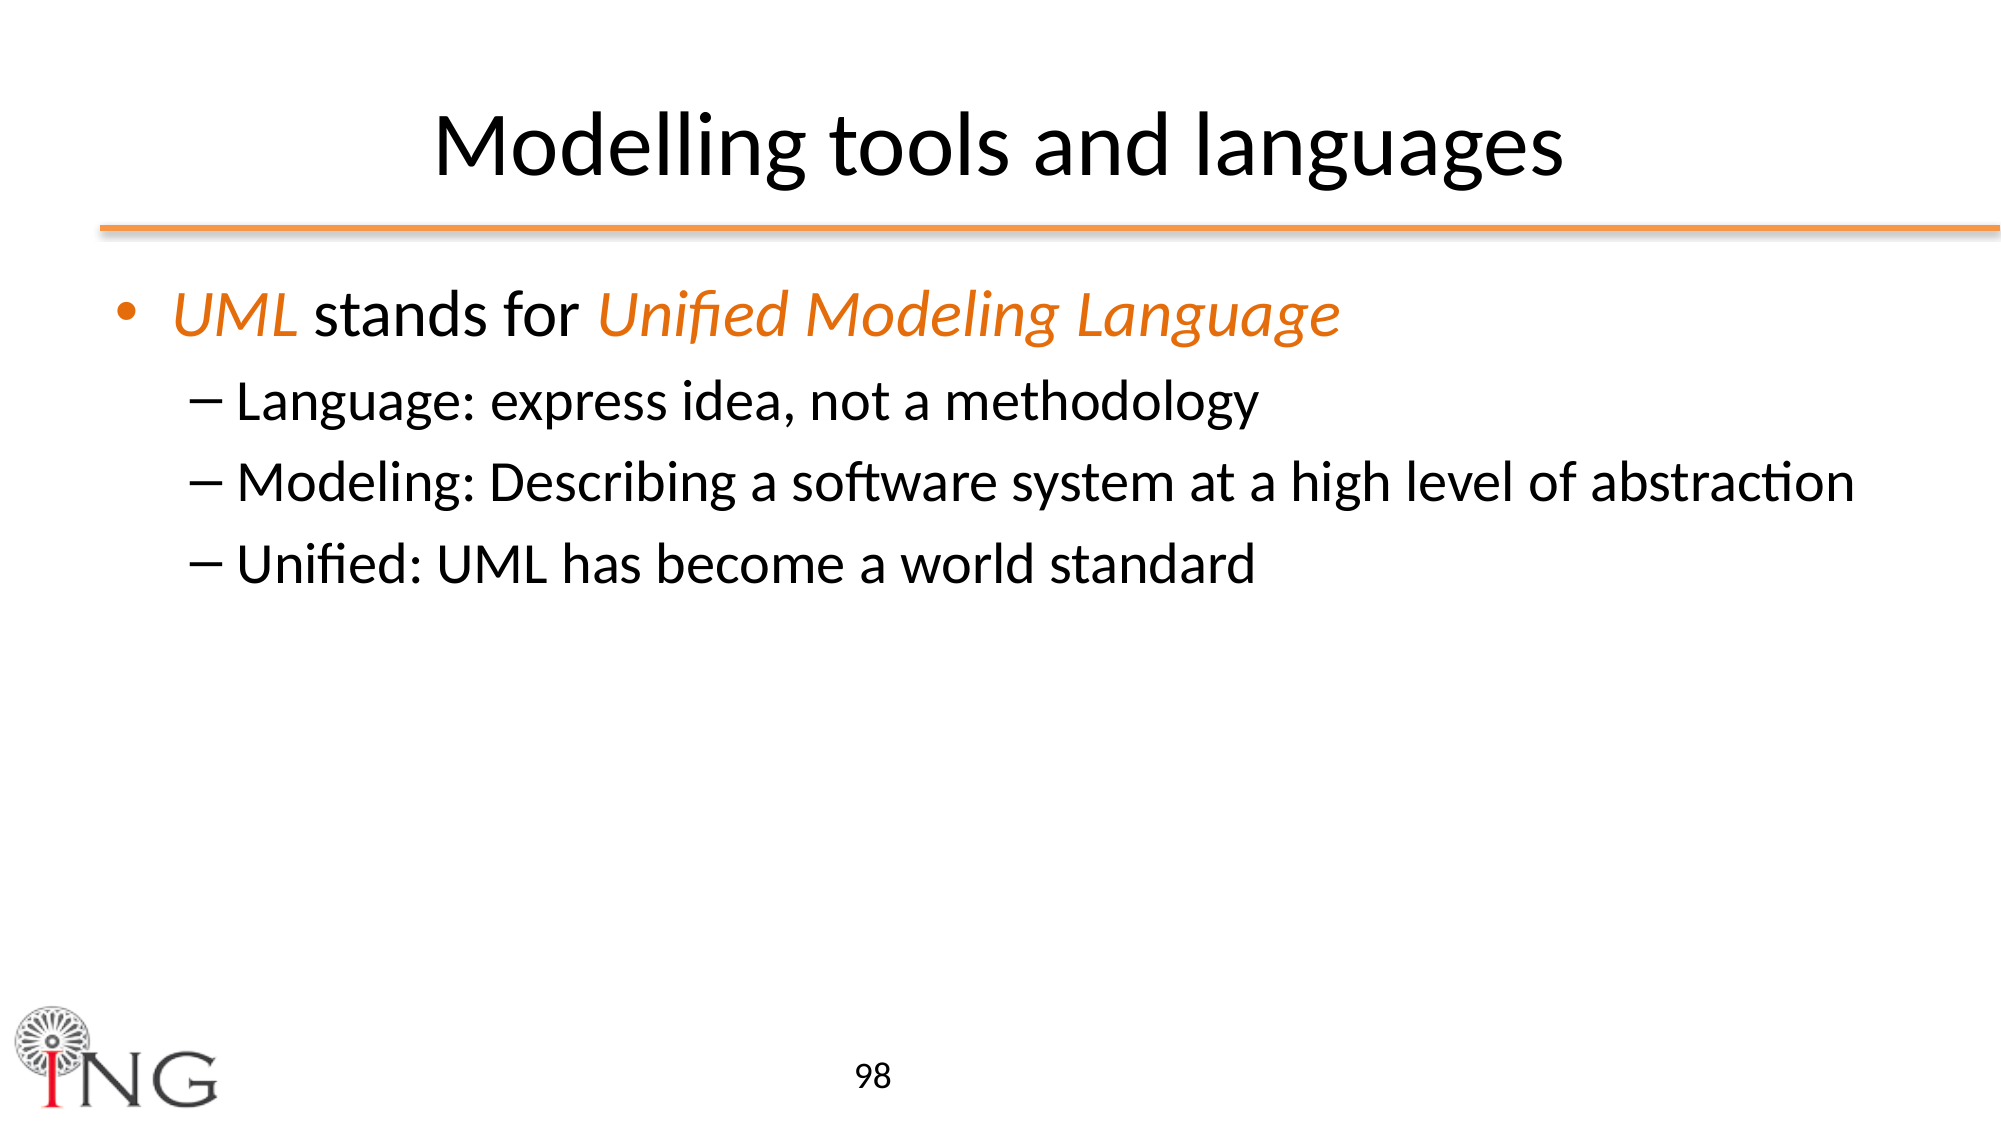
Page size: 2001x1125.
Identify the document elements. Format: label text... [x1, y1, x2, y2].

title Modelling tools and languages [99, 45, 1900, 233]
slide_number 98 [839, 1043, 1900, 1104]
picture [0, 987, 244, 1125]
list UML stands for Unified Modeling Language Language: express idea, not a methodology Modeling: Describing a software system at a high level of abstraction Unified: UML has become a world standard [99, 262, 1900, 1005]
